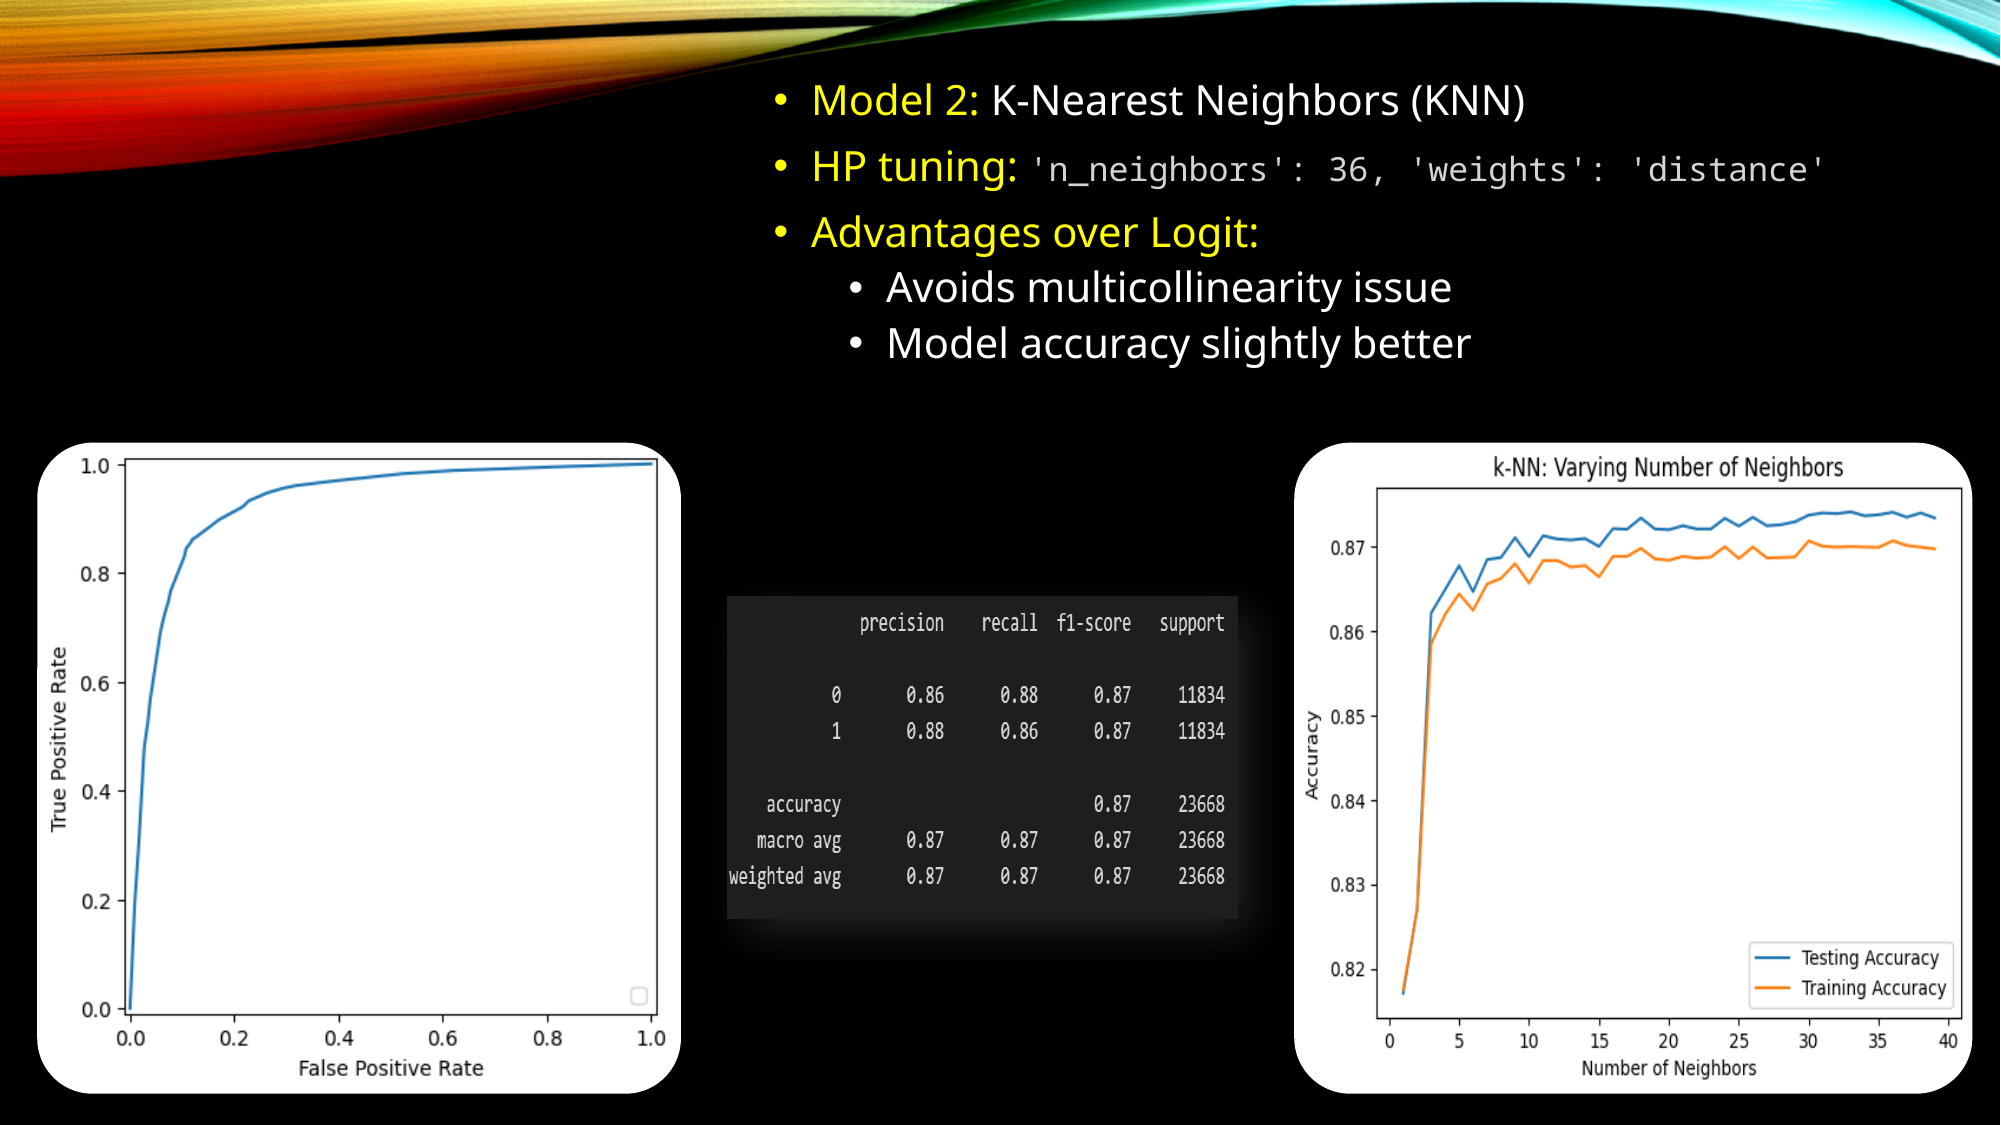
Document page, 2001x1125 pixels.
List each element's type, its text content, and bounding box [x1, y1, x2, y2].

picture [726, 595, 1238, 919]
list Model 2: K-Nearest Neighbors (KNN) HP tuning: 'n_neighbors': 36, 'weights': 'distance' Advantages over Logit: Avoids multicollinearity issue Model accuracy slightly better [758, 72, 1884, 402]
picture [36, 442, 682, 1094]
picture [1293, 442, 1973, 1094]
picture [0, 0, 2000, 178]
